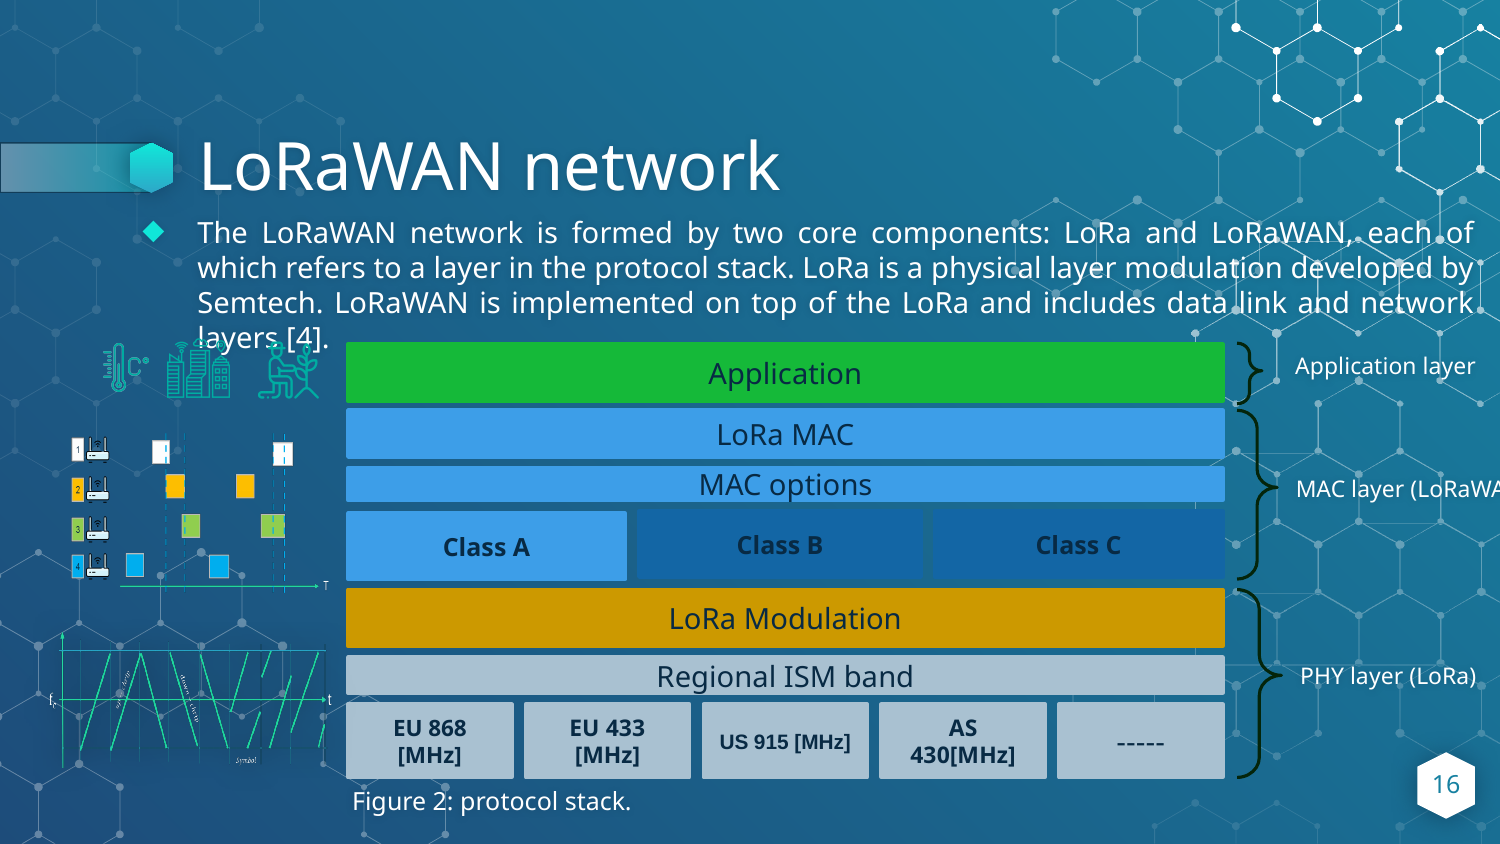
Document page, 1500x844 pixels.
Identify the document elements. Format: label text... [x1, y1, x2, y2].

text_box [1237, 588, 1276, 779]
text_box EU 433 [MHz] [524, 702, 691, 779]
text_box US 915 [MHz] [702, 702, 869, 779]
text_box Class A [346, 511, 627, 581]
picture [258, 339, 320, 401]
text_box Class C [933, 509, 1225, 579]
text_box AS 430[MHz] [879, 702, 1047, 779]
text_box Application [346, 342, 1225, 403]
text_box MAC options [346, 466, 1225, 502]
list Application layer [1276, 351, 1500, 393]
text_box Figure 2: protocol stack. [352, 773, 648, 832]
text_box [353, 655, 357, 695]
text_box EU 868 [MHz] [359, 702, 514, 769]
text_box [1236, 342, 1263, 405]
title LoRaWAN network [198, 140, 1450, 198]
text_box [1236, 409, 1271, 580]
text_box Class B [637, 509, 923, 579]
list PHY layer (LoRa) [1281, 661, 1500, 694]
list The LoRaWAN network is formed by two core components: LoRa and LoRaWAN, each of which refers to a layer in the protocol stack. LoRa is a physical layer modulation developed by Semtech. LoRaWAN is implemented on top of the LoRa and includes data link and network layers [4]. [122, 214, 1475, 326]
text_box ----- [1057, 702, 1225, 779]
text_box LoRa Modulation [346, 588, 1225, 648]
slide_number 16 [1417, 752, 1475, 819]
list MAC layer (LoRaWAN) [1277, 474, 1500, 516]
text_box [346, 702, 514, 779]
text_box LoRa MAC [346, 408, 1225, 459]
text_box Regional ISM band [362, 655, 1225, 695]
picture [167, 337, 230, 400]
text_box [346, 617, 357, 648]
picture [39, 624, 342, 770]
picture [101, 342, 151, 393]
picture [71, 433, 338, 605]
